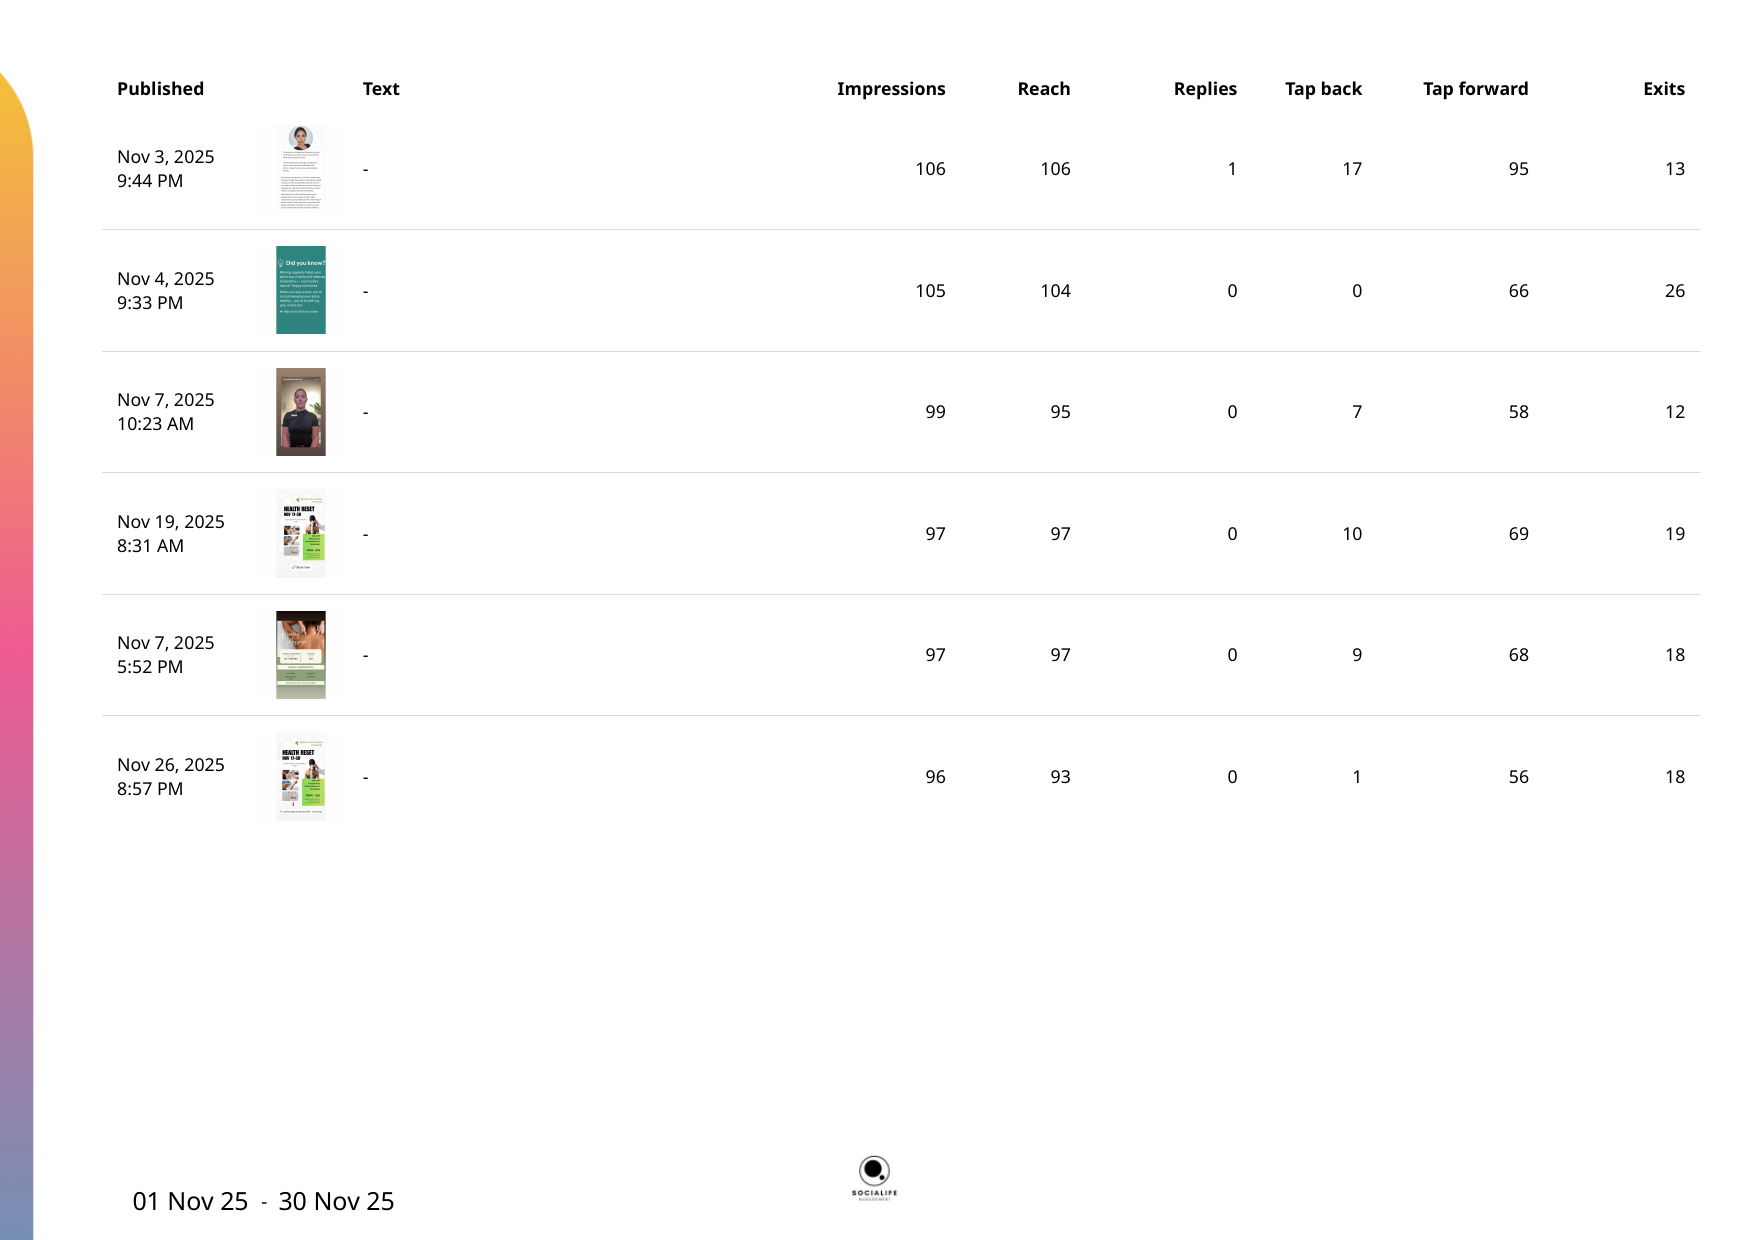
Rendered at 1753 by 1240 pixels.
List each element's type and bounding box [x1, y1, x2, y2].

table_cell [102, 473, 1701, 594]
table_cell [102, 352, 1701, 472]
text_box [76, 1177, 476, 1223]
table_cell [102, 108, 1701, 229]
table_cell [102, 230, 1701, 351]
picture [0, 0, 1753, 1240]
table_cell [102, 595, 1701, 715]
table_cell [102, 716, 1701, 837]
table_header [102, 69, 1701, 108]
